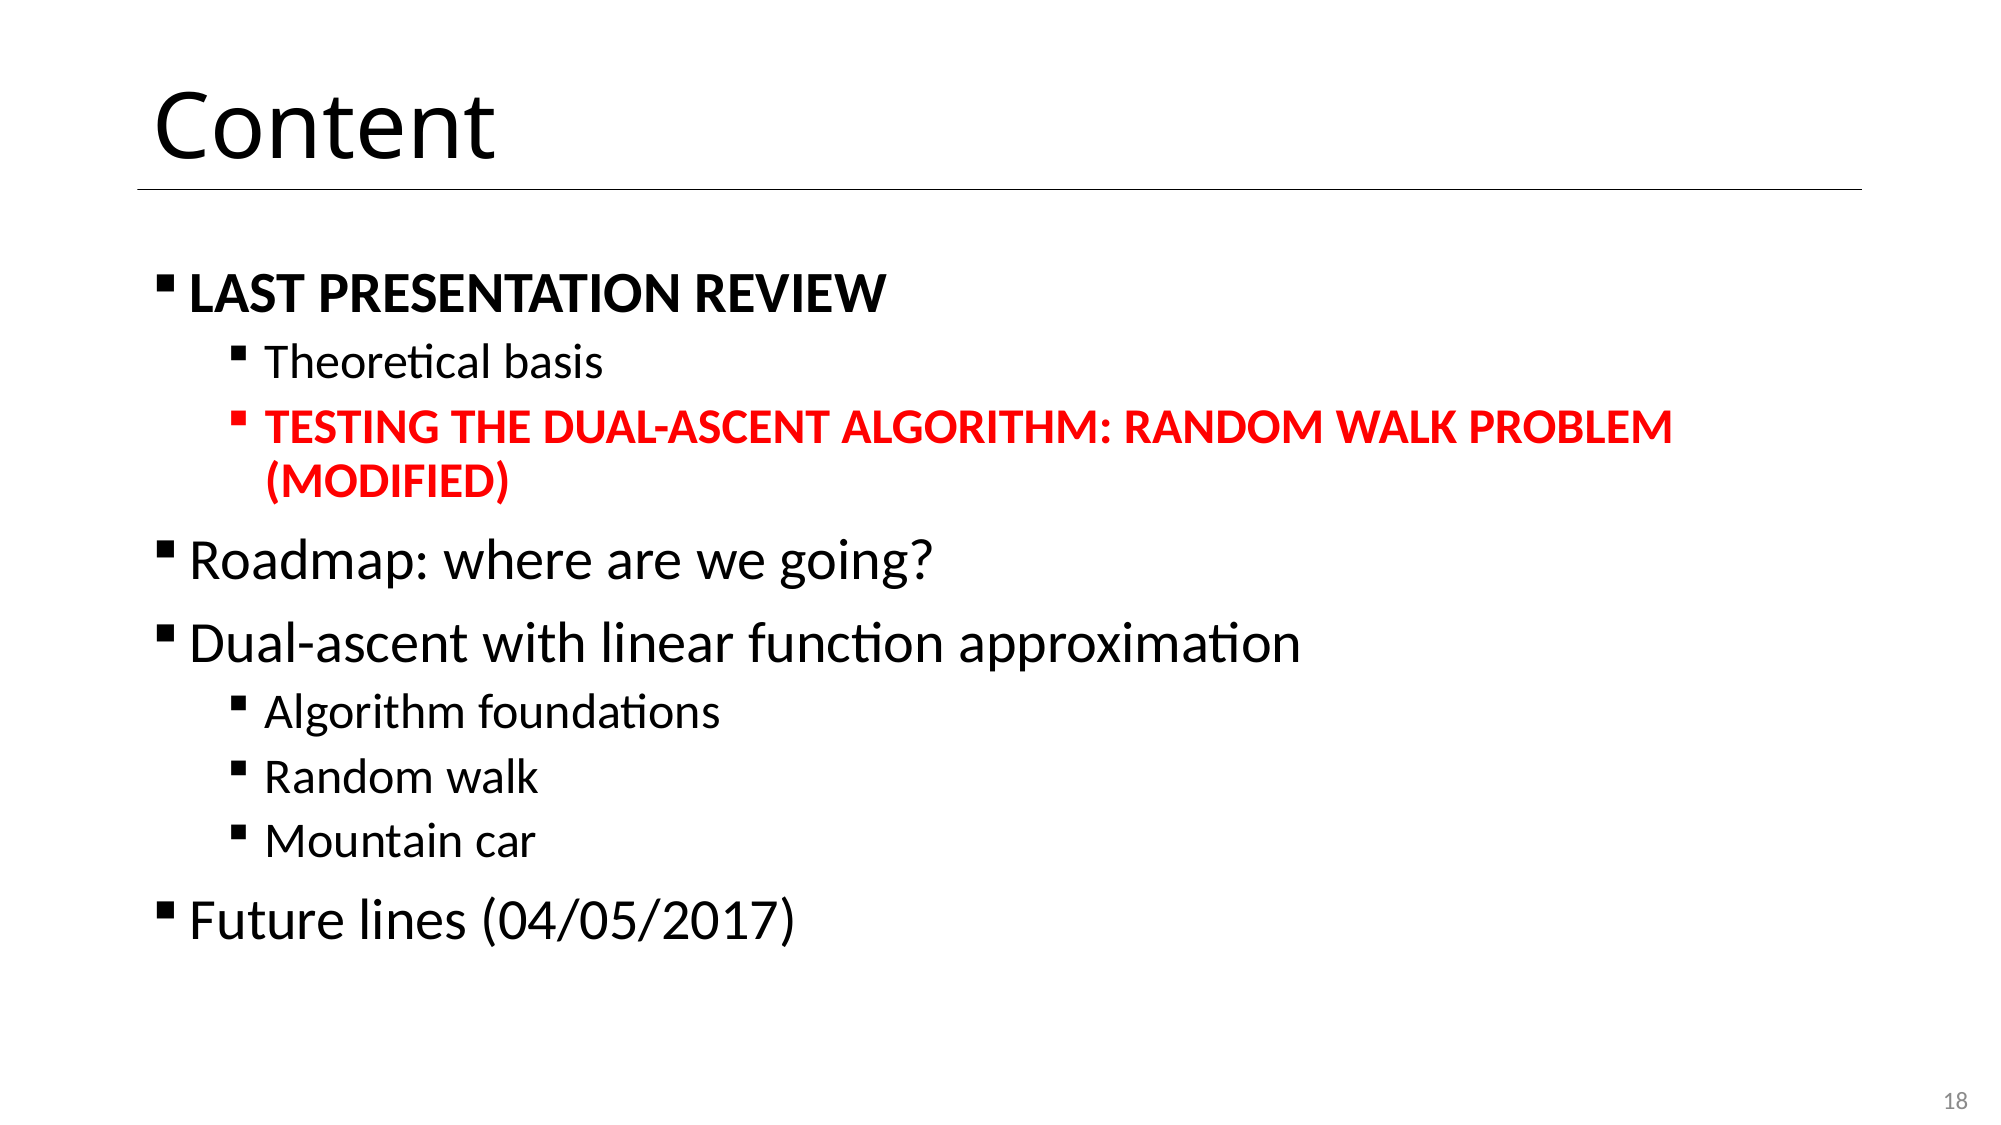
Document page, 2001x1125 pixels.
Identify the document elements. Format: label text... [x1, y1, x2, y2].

title Content [137, 19, 1863, 238]
list LAST PRESENTATION REVIEW Theoretical basis TESTING THE DUAL-ASCENT ALGORITHM: RANDOM WALK PROBLEM (MODIFIED) Roadmap: where are we going? Dual-ascent with linear function approximation Algorithm foundations Random walk Mountain car Future lines (04/05/2017) [137, 254, 1863, 1014]
slide_number 18 [1533, 1069, 1984, 1125]
